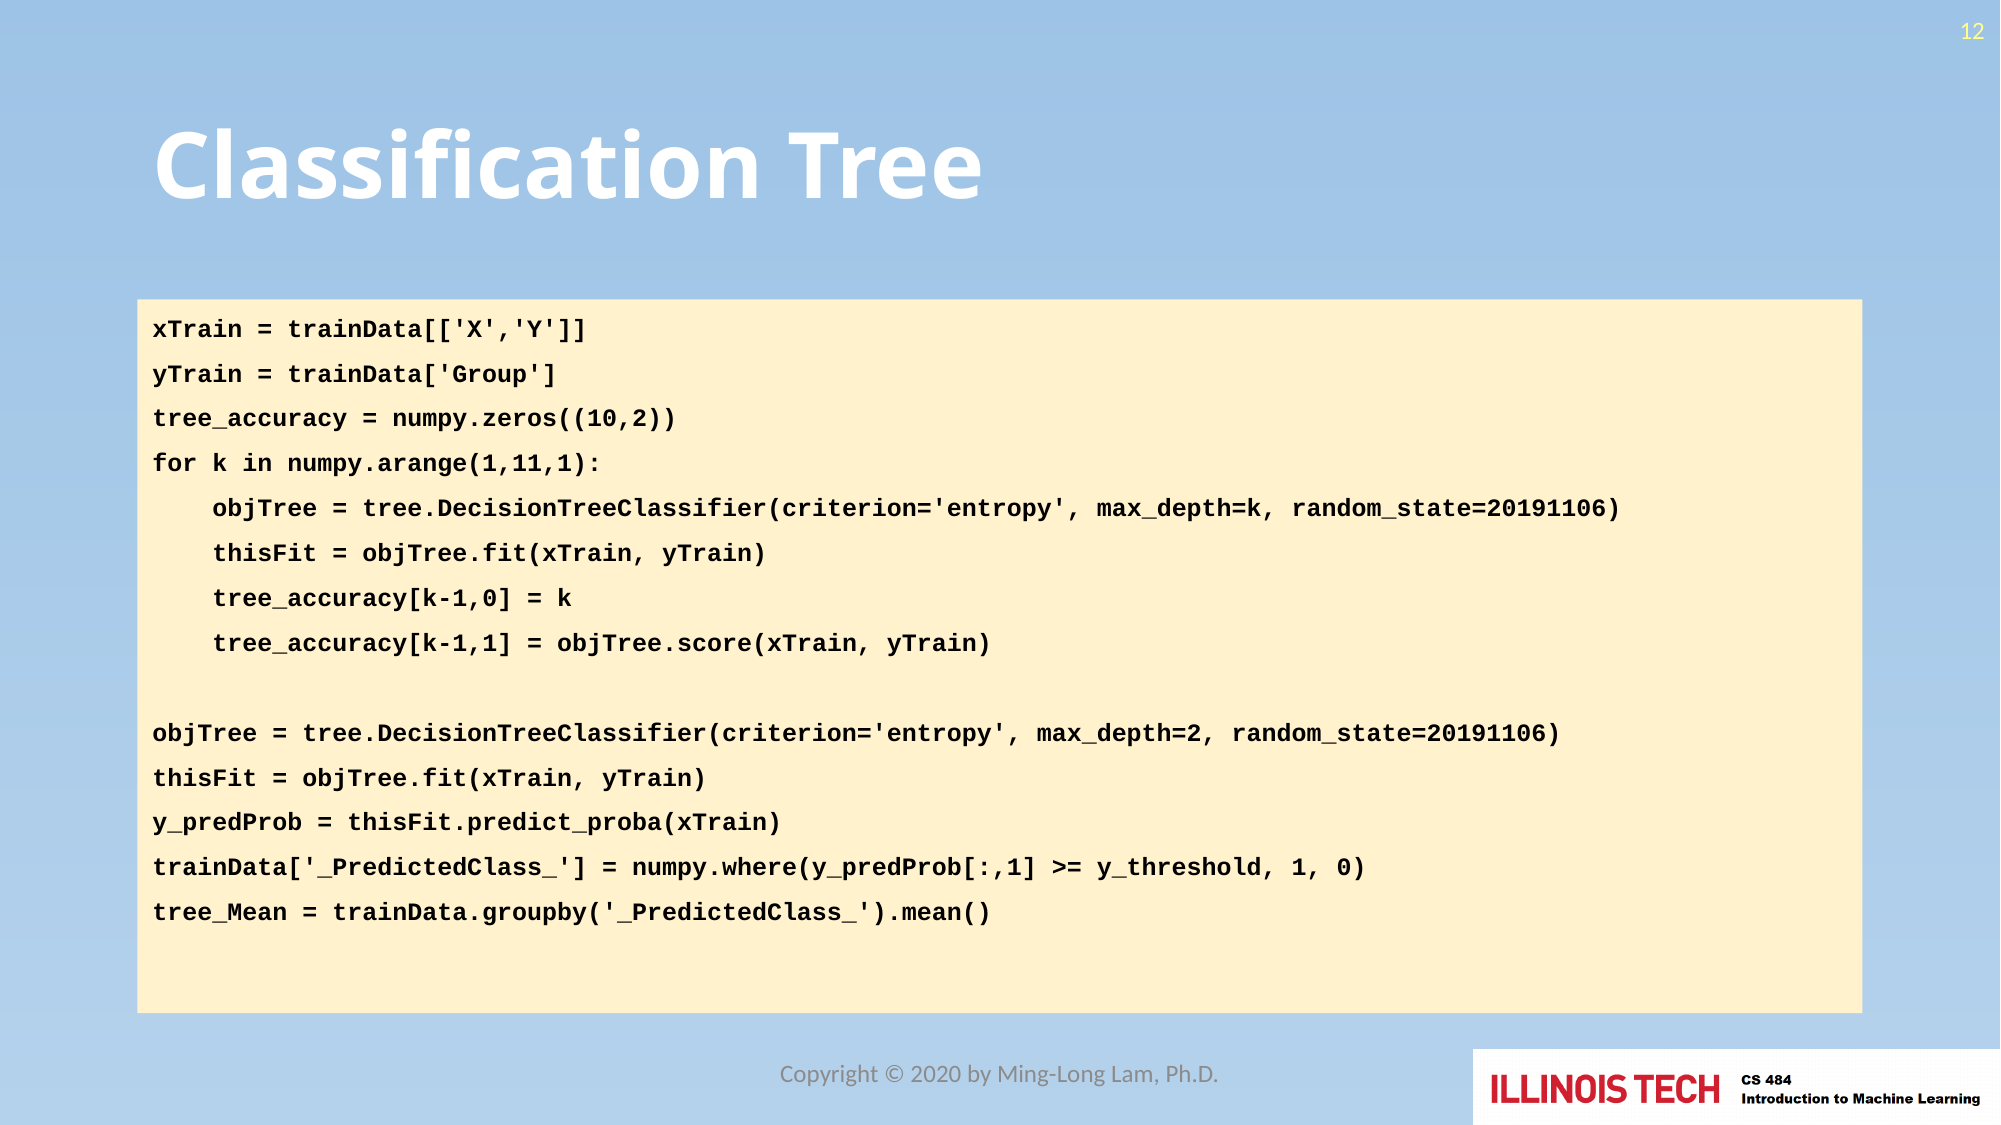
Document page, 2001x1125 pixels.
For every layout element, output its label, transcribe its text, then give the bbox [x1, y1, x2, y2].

footer Copyright © 2020 by Ming-Long Lam, Ph.D. [662, 1042, 1338, 1103]
title Classification Tree [137, 59, 1863, 278]
picture [1473, 1049, 2000, 1125]
slide_number 12 [1550, 0, 2000, 60]
list xTrain = trainData[['X','Y']] yTrain = trainData['Group'] tree_accuracy = numpy.zeros((10,2)) for k in numpy.arange(1,11,1): objTree = tree.DecisionTreeClassifier(criterion='entropy', max_depth=k, random_state=20191106) thisFit = objTree.fit(xTrain, yTrain) tree_accuracy[k-1,0] = k tree_accuracy[k-1,1] = objTree.score(xTrain, yTrain) objTree = tree.DecisionTreeClassifier(criterion='entropy', max_depth=2, random_state=20191106) thisFit = objTree.fit(xTrain, yTrain) y_predProb = thisFit.predict_proba(xTrain) trainData['_PredictedClass_'] = numpy.where(y_predProb[:,1] >= y_threshold, 1, 0) tree_Mean = trainData.groupby('_PredictedClass_').mean() [137, 299, 1863, 1014]
